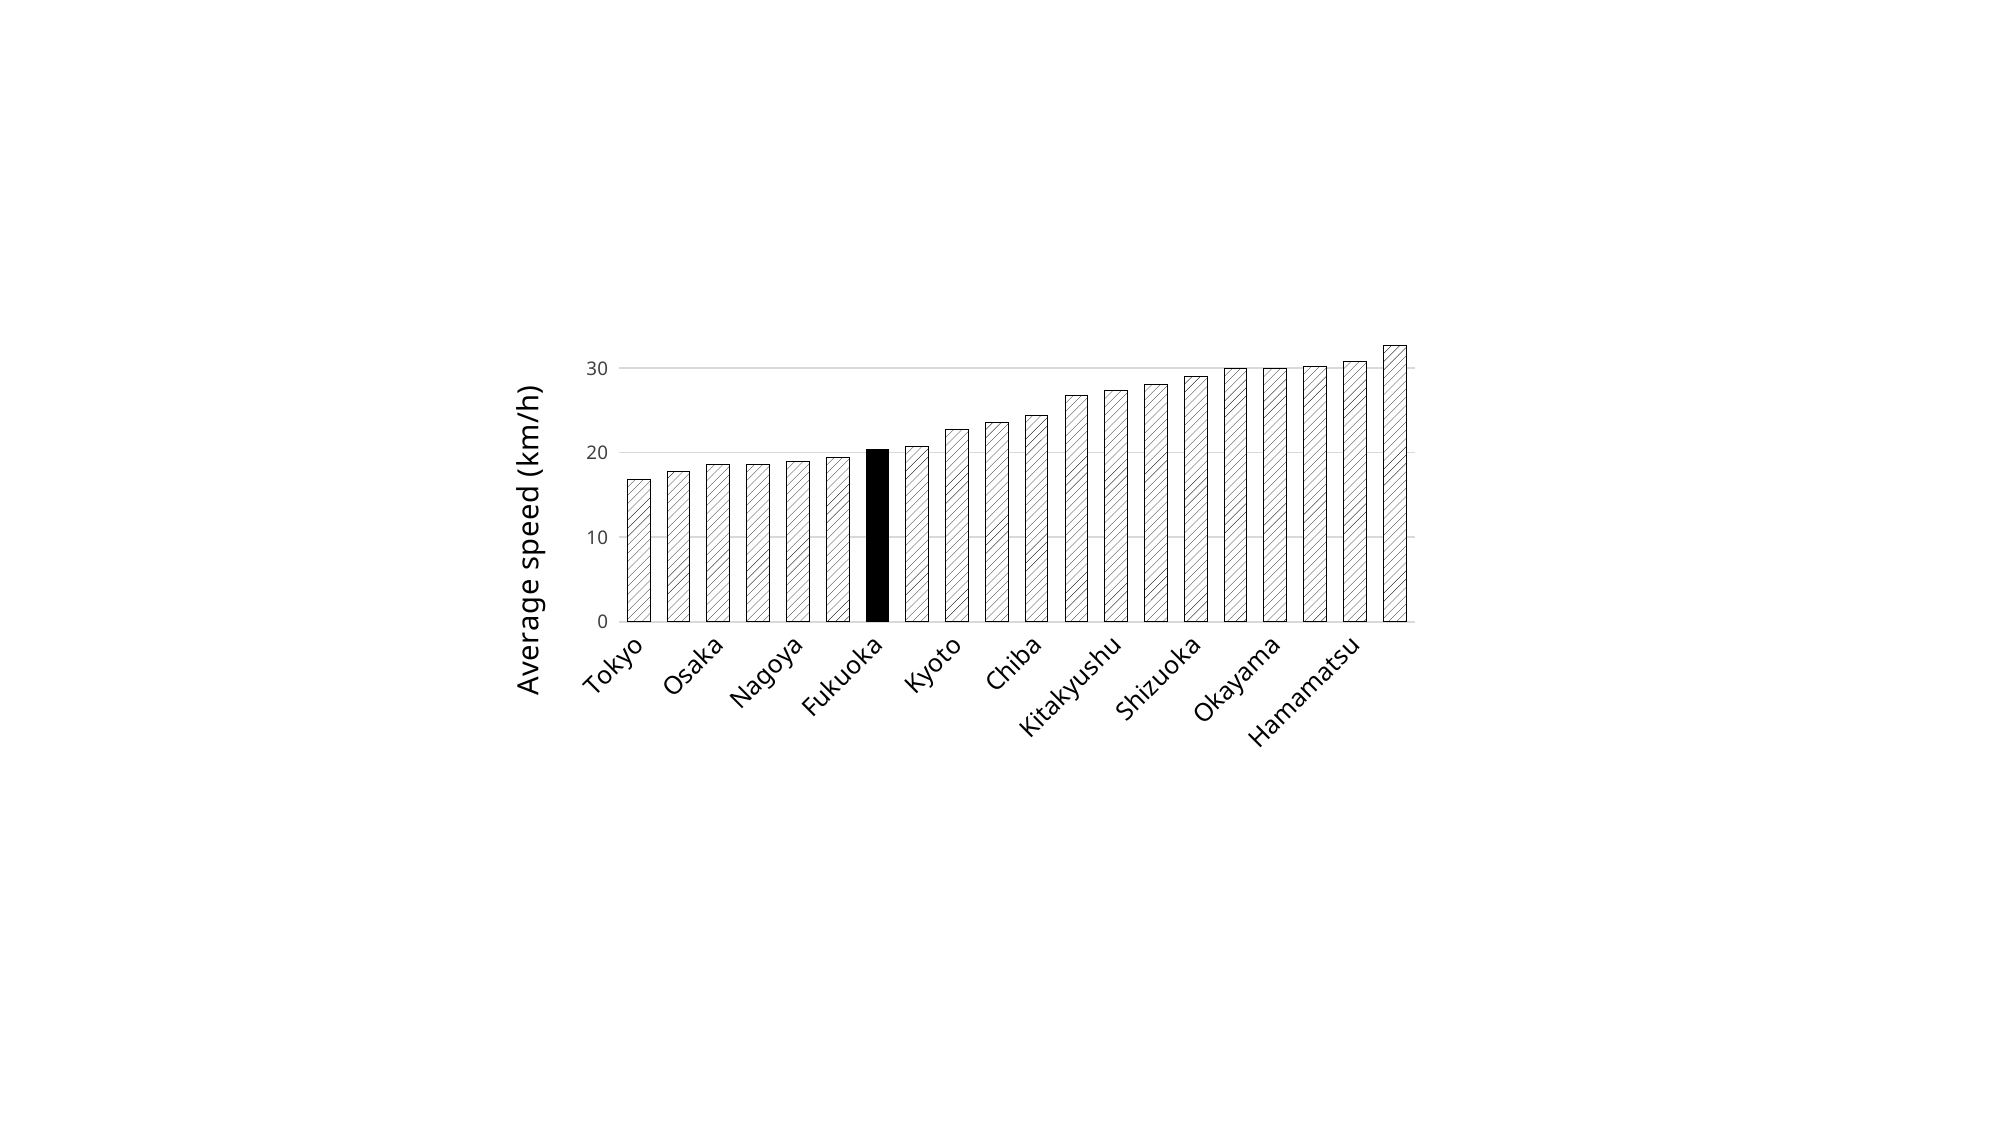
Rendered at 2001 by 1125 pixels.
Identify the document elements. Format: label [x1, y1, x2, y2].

chart [471, 316, 1434, 764]
